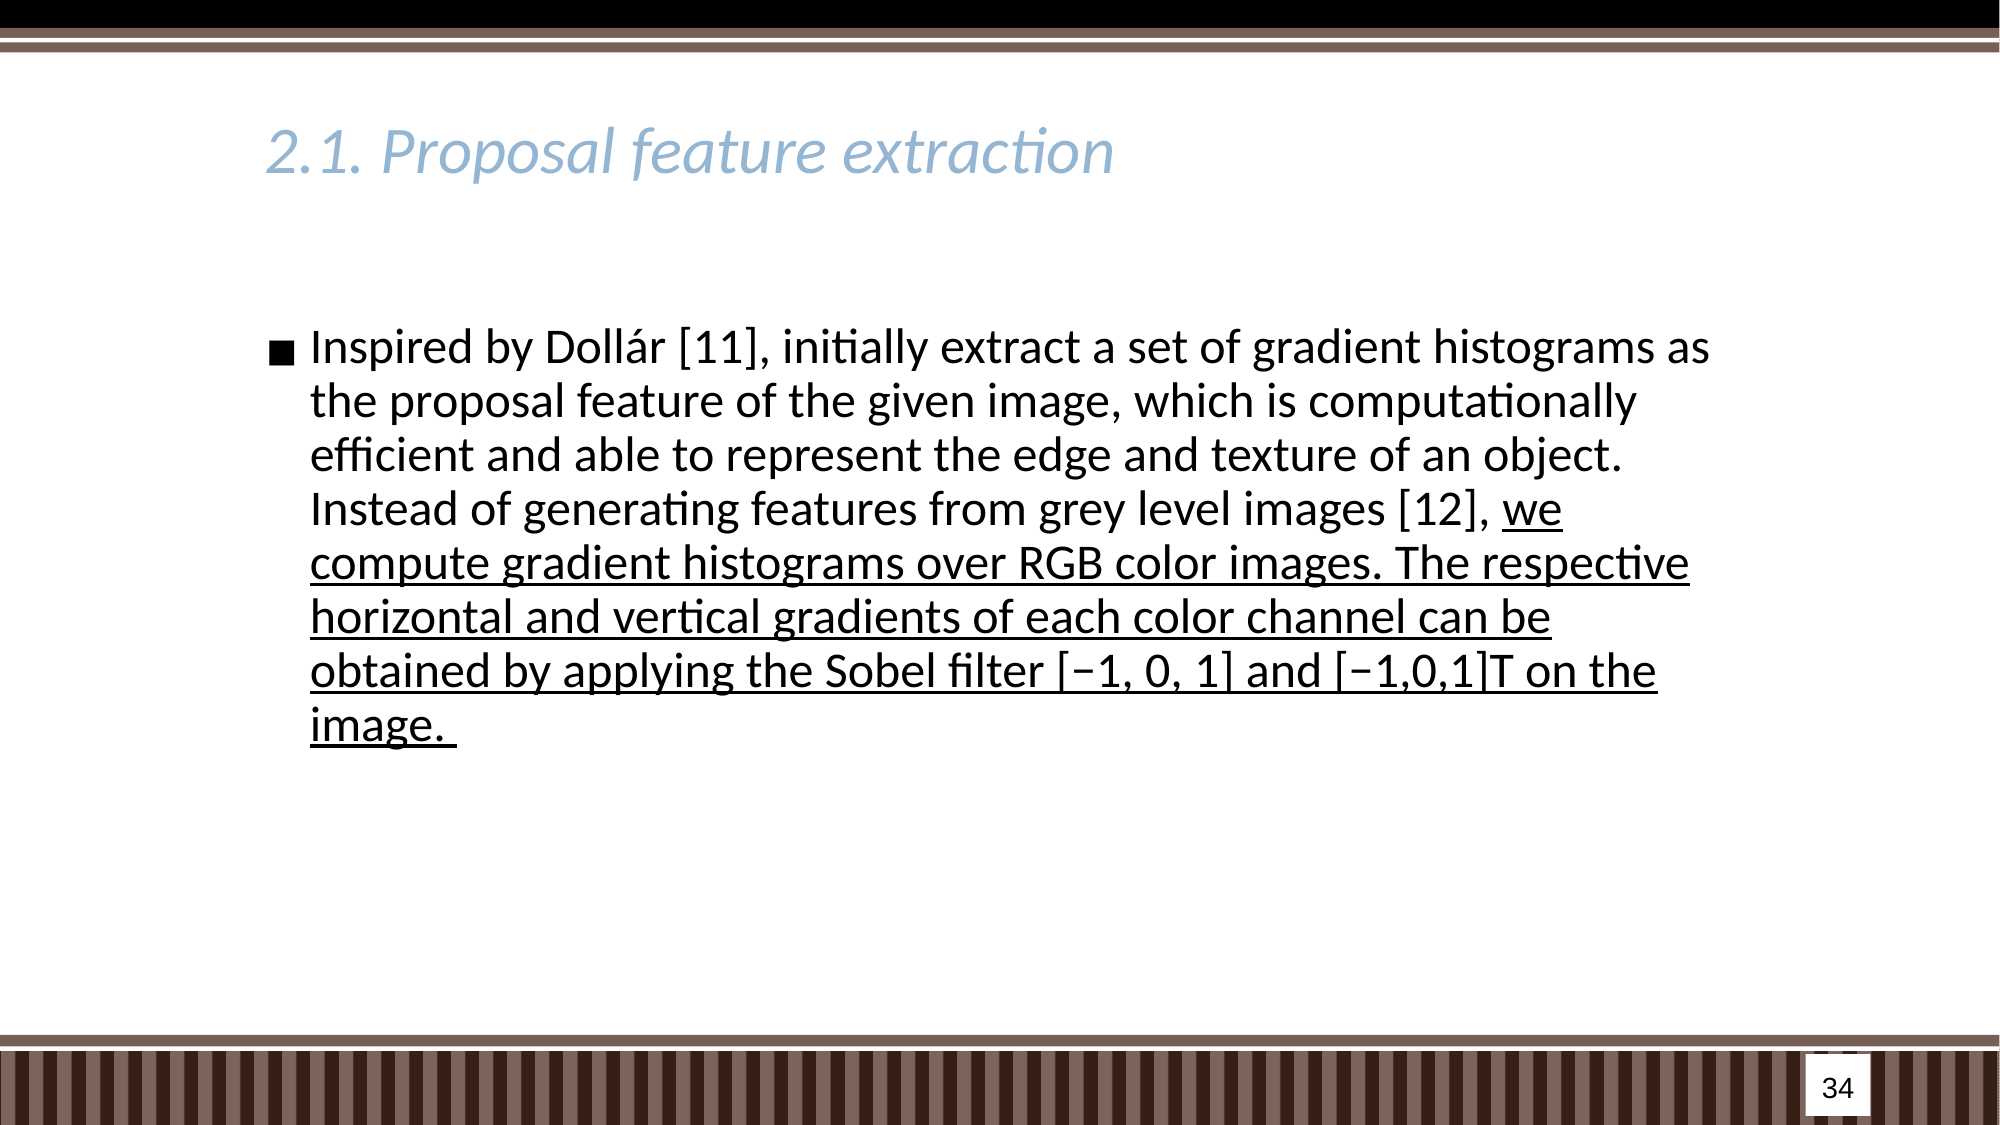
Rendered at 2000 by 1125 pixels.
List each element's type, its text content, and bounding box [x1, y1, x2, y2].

text_box 34 [1805, 1054, 1871, 1116]
title 2.1. Proposal feature extraction [249, 99, 1750, 275]
list Inspired by Dollár [11], initially extract a set of gradient histograms as the proposal feature of the given image, which is computationally efficient and able to represent the edge and texture of an object. Instead of generating features from grey level images [12], we compute gradient histograms over RGB color images. The respective horizontal and vertical gradients of each color channel can be obtained by applying the Sobel filter [−1, 0, 1] and [−1,0,1]T on the image. [249, 312, 1750, 920]
picture [0, 1051, 2000, 1125]
